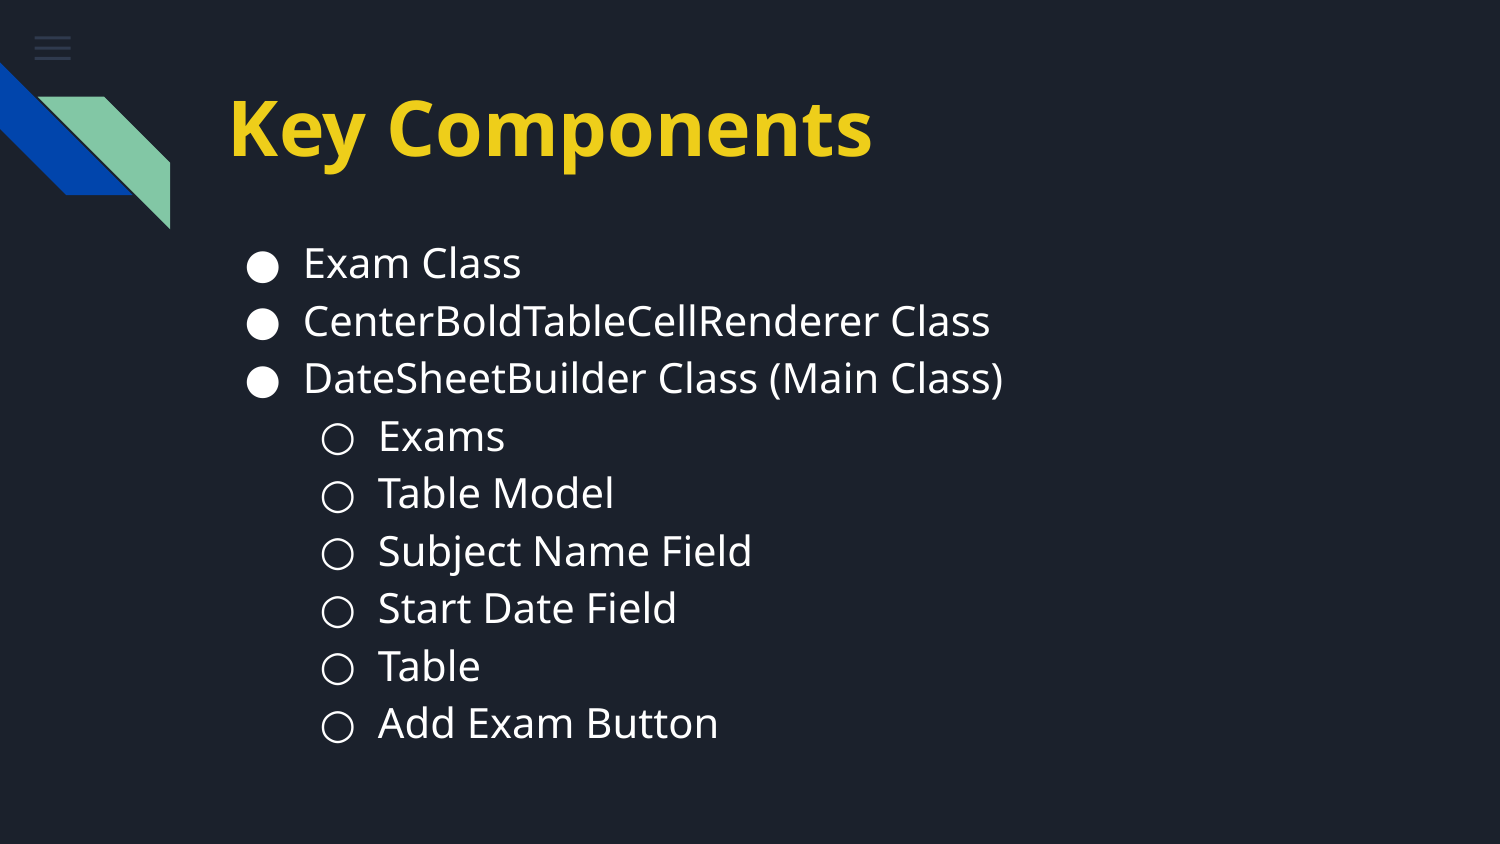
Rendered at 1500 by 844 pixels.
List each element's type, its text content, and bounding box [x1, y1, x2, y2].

title Key Components [212, 64, 1368, 214]
list Exam Class CenterBoldTableCellRenderer Class DateSheetBuilder Class (Main Class) Exams Table Model Subject Name Field Start Date Field Table Add Exam Button [212, 214, 1368, 774]
